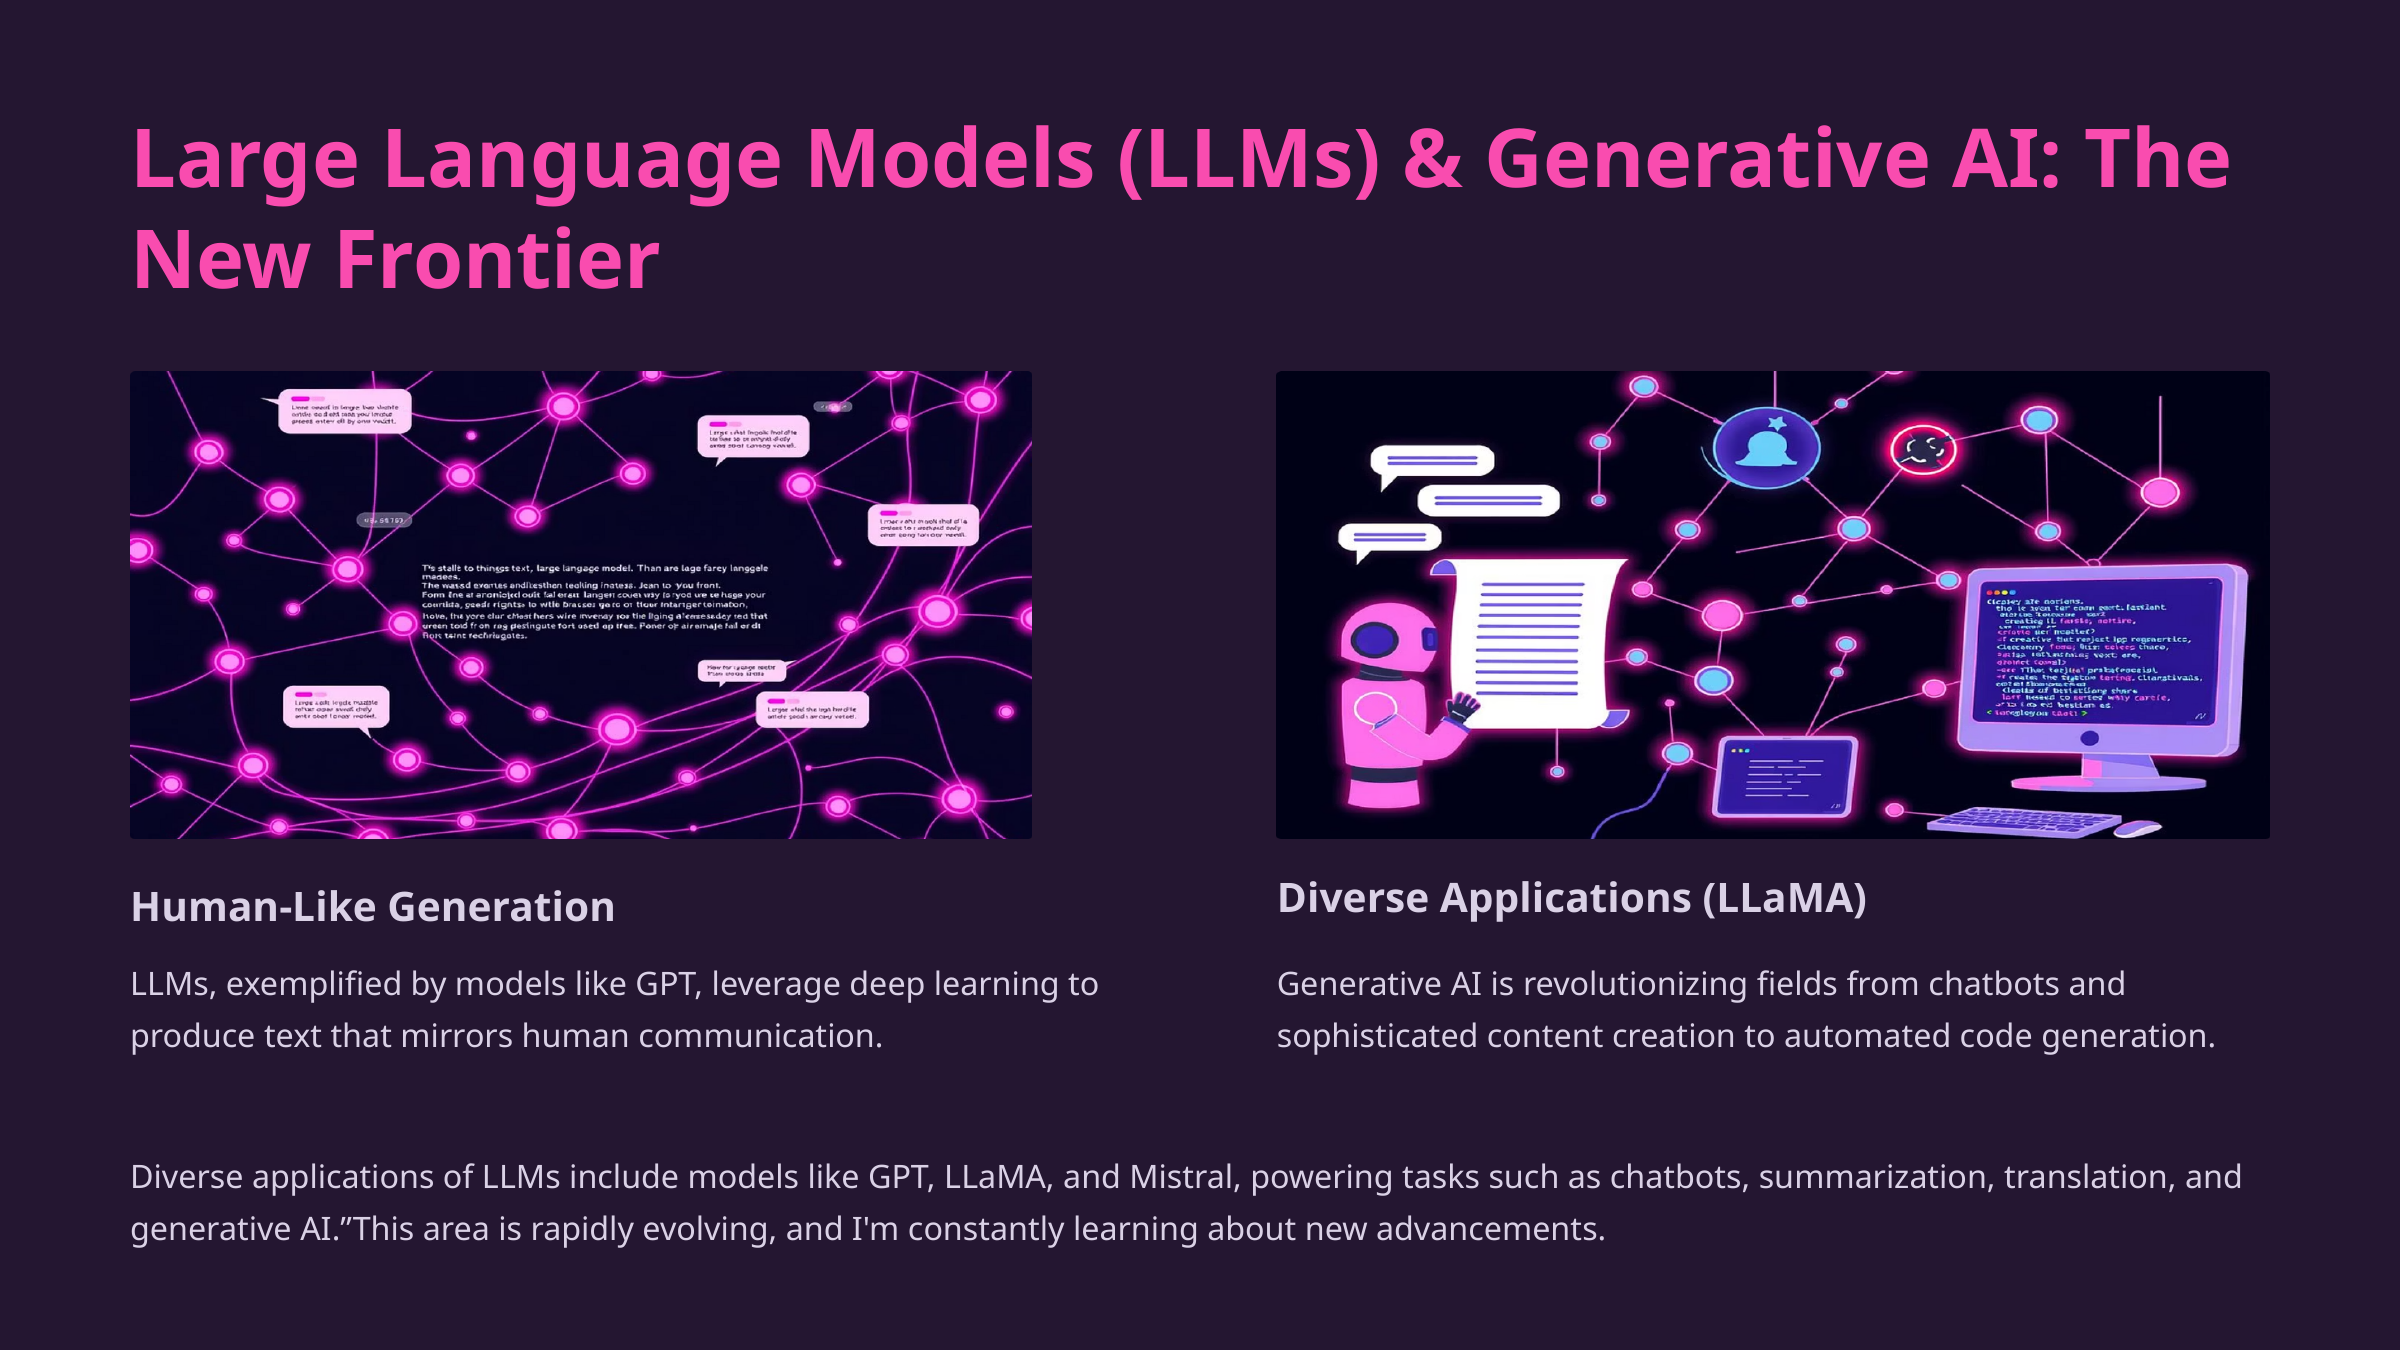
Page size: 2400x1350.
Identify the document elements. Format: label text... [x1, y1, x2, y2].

picture [1276, 371, 2270, 839]
text_box Diverse Applications (LLaMA) [1276, 871, 1847, 922]
text_box LLMs, exemplified by models like GPT, leverage deep learning to produce text that mirrors human communication. [130, 949, 1180, 1106]
picture [130, 371, 1032, 839]
text_box Large Language Models (LLMs) & Generative AI: The New Frontier [130, 103, 2270, 307]
text_box Human-Like Generation [130, 879, 558, 931]
text_box Generative AI is revolutionizing fields from chatbots and sophisticated content creation to automated code generation. [1276, 949, 2327, 1106]
text_box Diverse applications of LLMs include models like GPT, LLaMA, and Mistral, powering tasks such as chatbots, summarization, translation, and generative AI.”This area is rapidly evolving, and I'm constantly learning about new advancements. [130, 1142, 2270, 1247]
